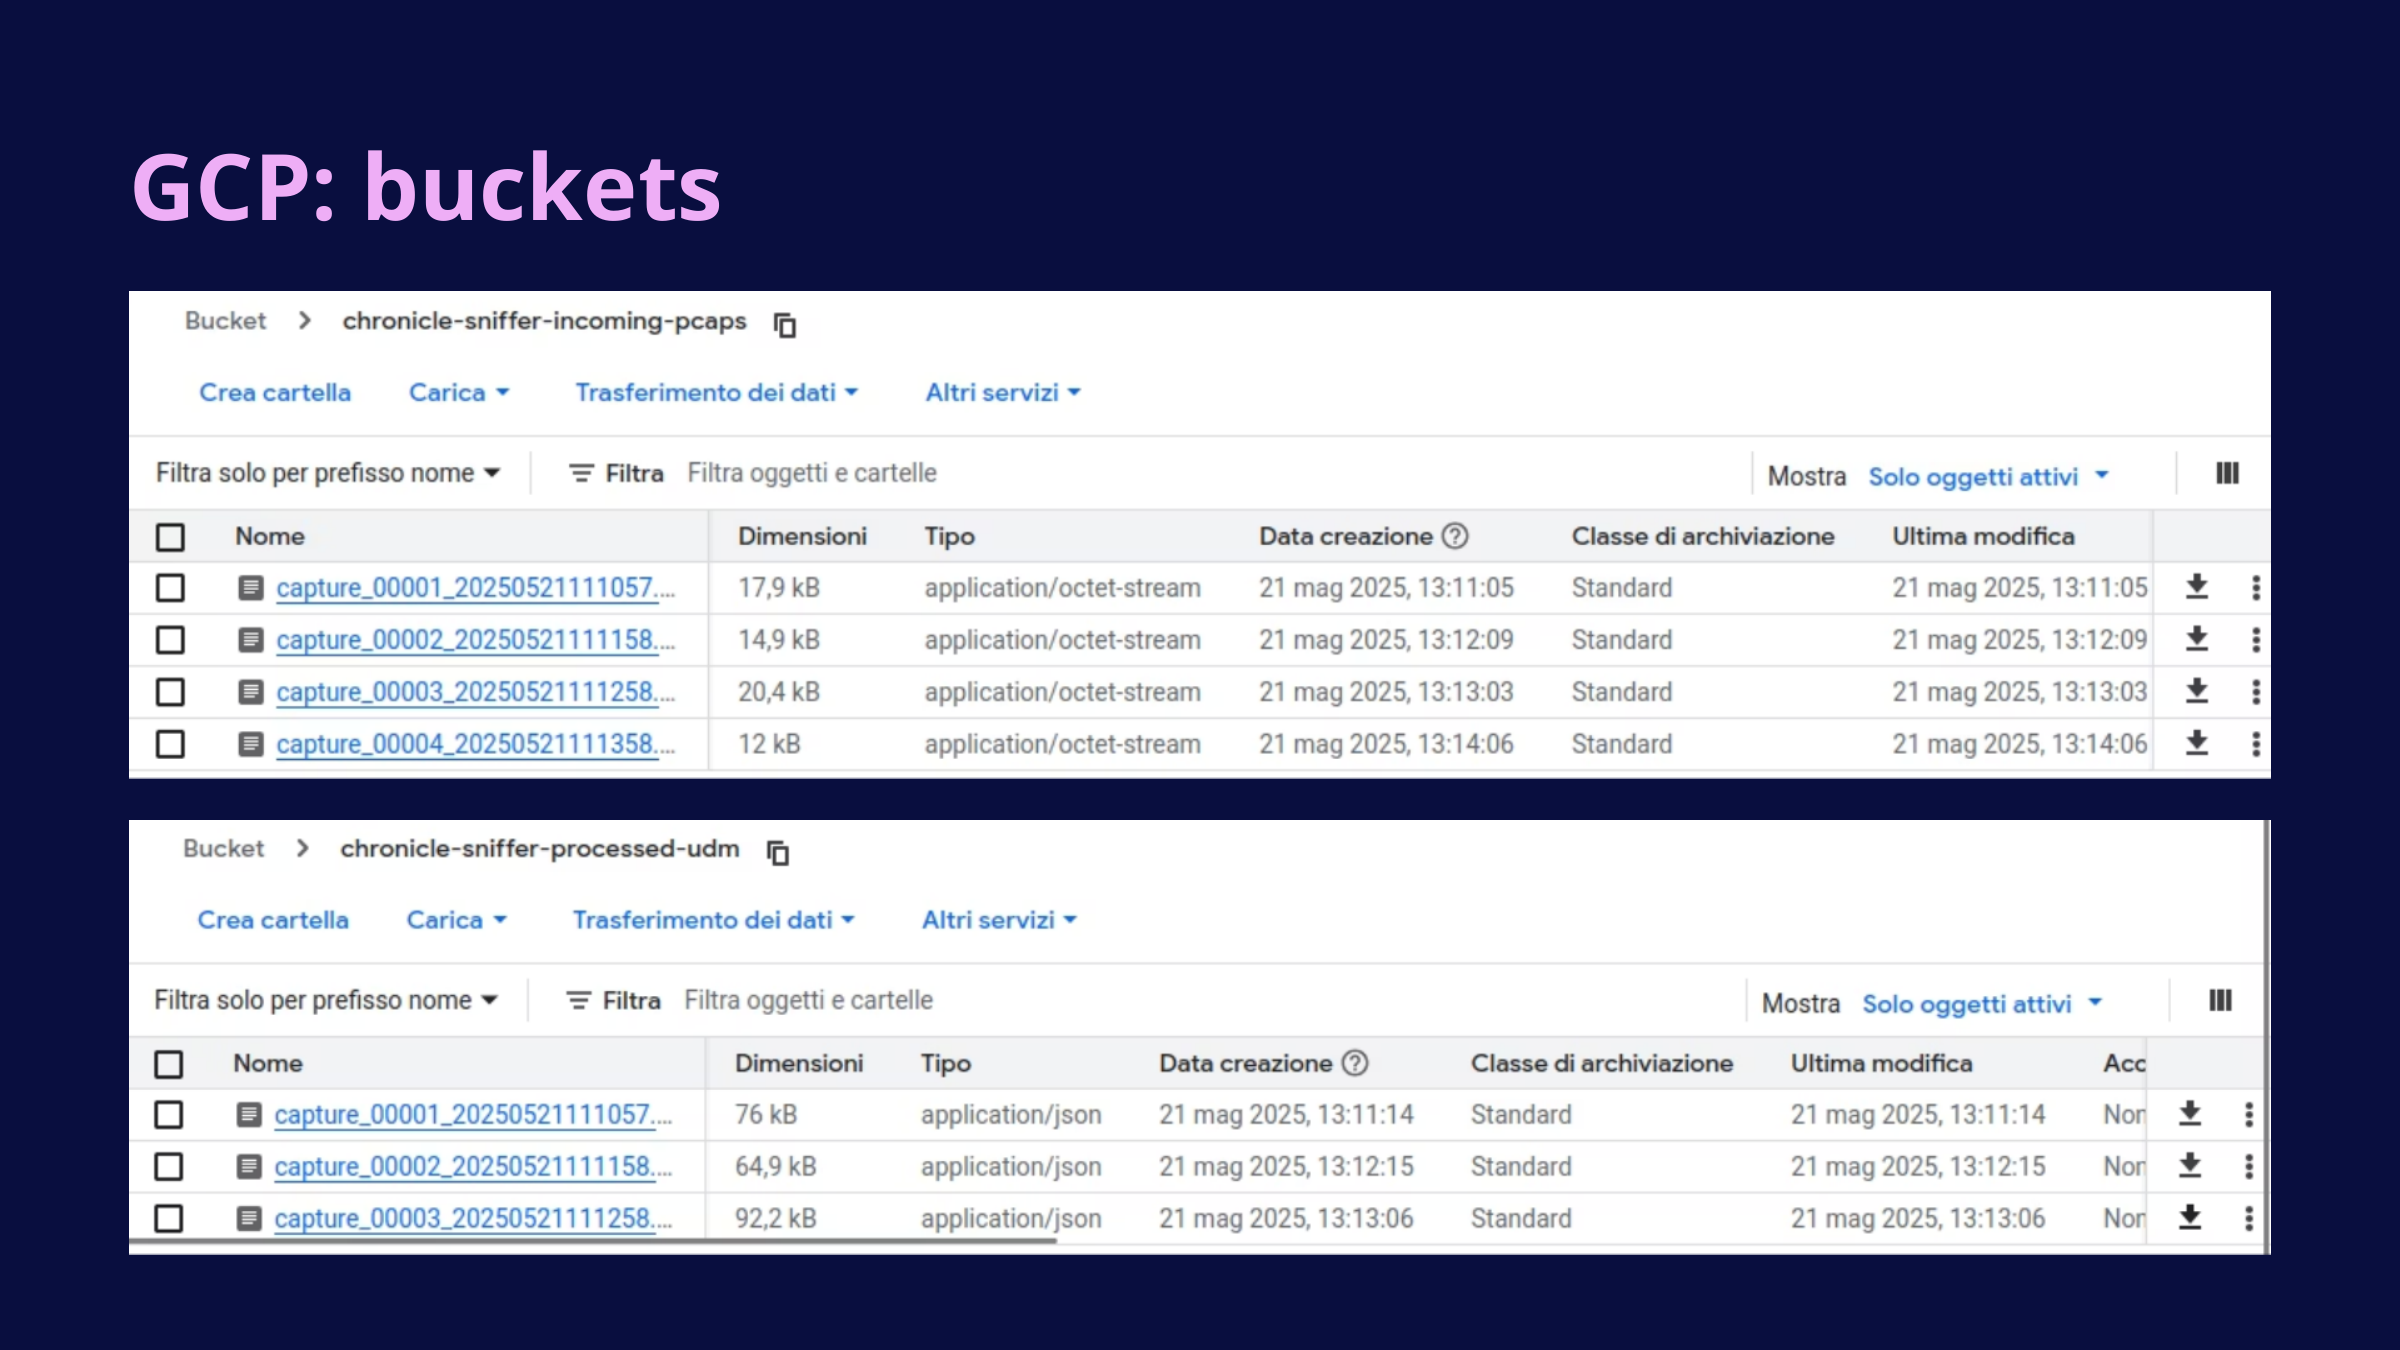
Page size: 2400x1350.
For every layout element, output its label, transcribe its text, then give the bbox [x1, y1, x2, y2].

picture [129, 290, 2271, 779]
text_box GCP: buckets [129, 101, 1054, 218]
picture [129, 819, 2271, 1256]
